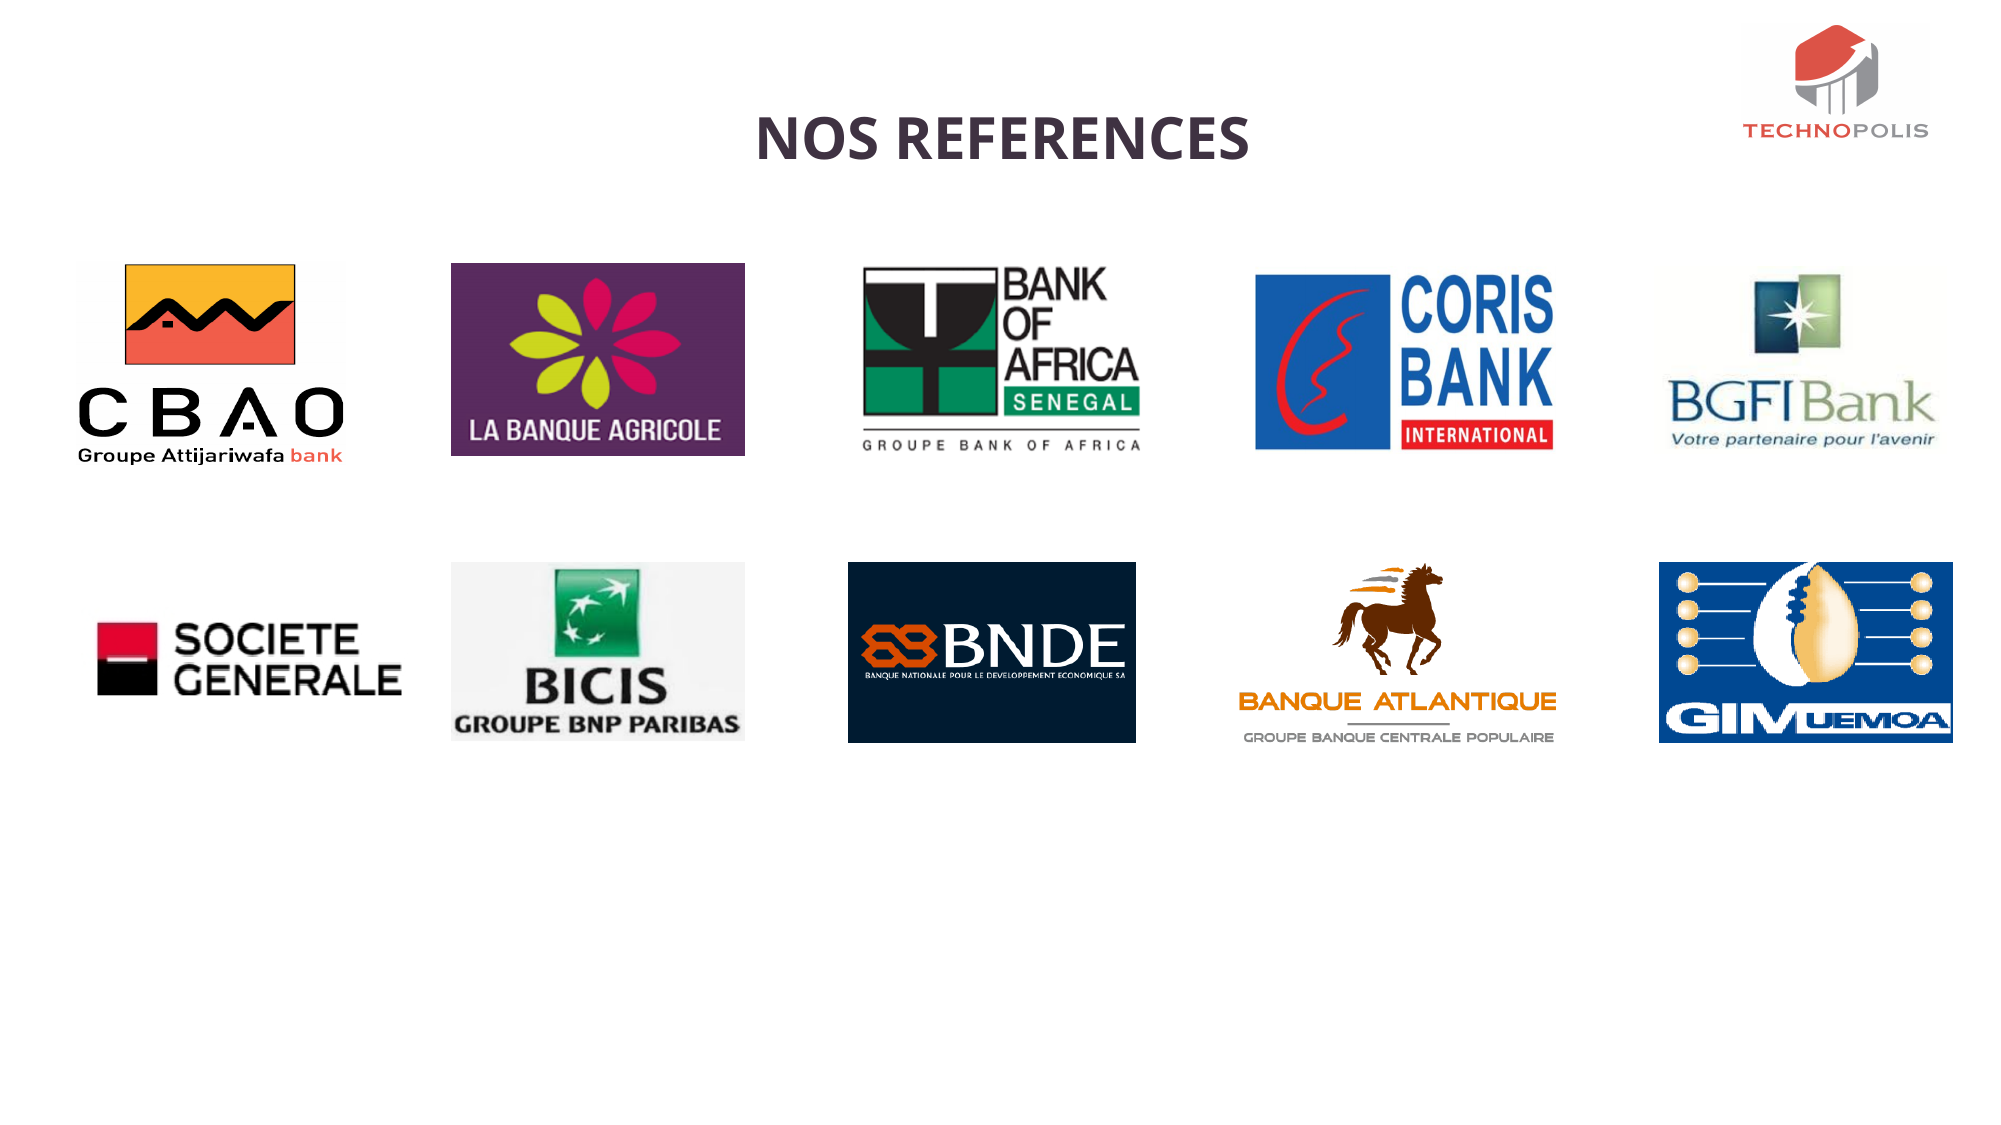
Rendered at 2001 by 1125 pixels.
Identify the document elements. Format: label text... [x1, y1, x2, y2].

picture [1659, 562, 1953, 744]
title NOS REFERENCES [85, 73, 1919, 179]
picture [1653, 266, 1947, 454]
picture [76, 261, 346, 465]
picture [451, 263, 745, 456]
picture [848, 562, 1136, 744]
picture [1255, 266, 1556, 454]
picture [76, 562, 429, 744]
picture [1741, 23, 1930, 139]
picture [1239, 563, 1556, 743]
picture [451, 562, 745, 744]
picture [849, 266, 1150, 460]
